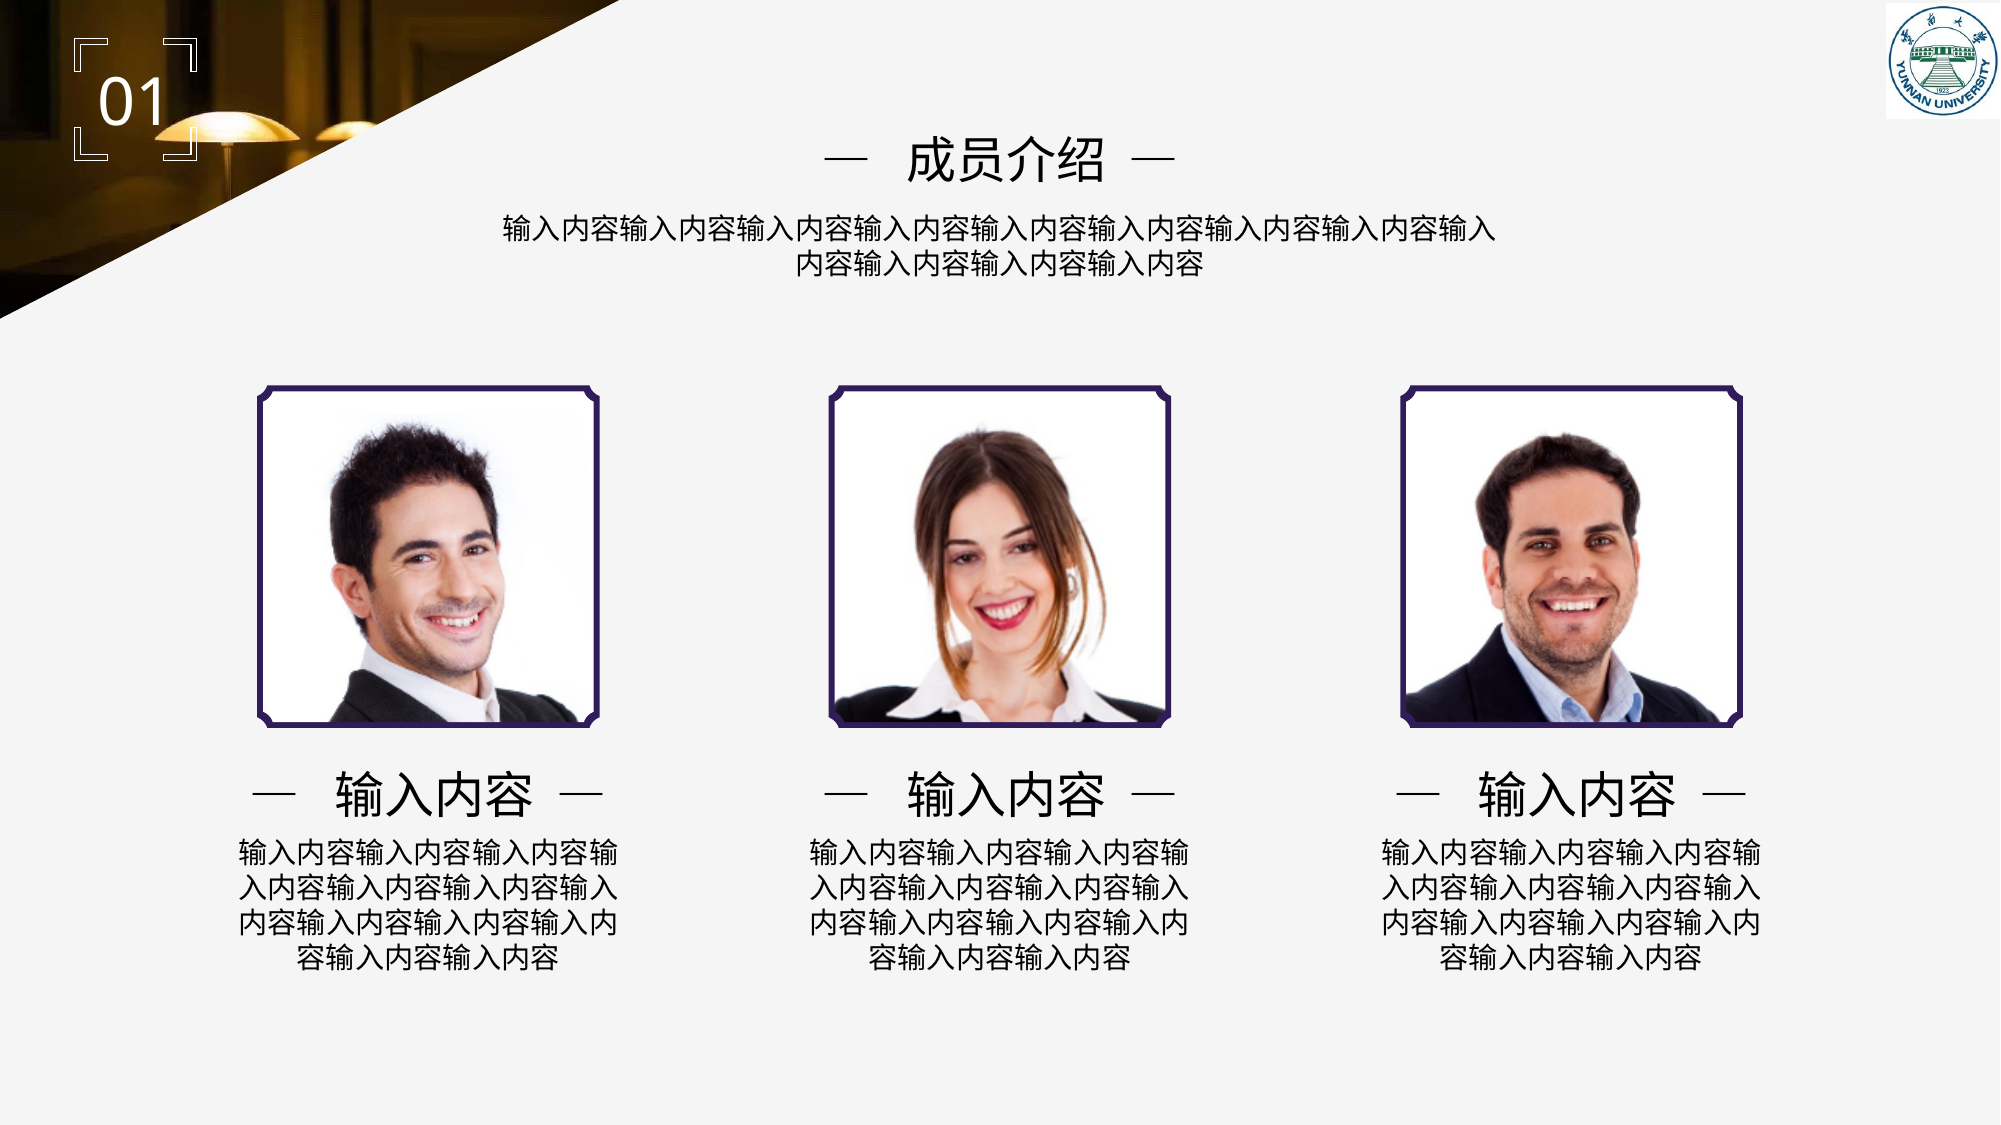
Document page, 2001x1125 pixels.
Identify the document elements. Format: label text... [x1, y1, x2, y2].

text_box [828, 385, 1172, 728]
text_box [784, 755, 1215, 984]
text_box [257, 385, 600, 728]
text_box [74, 38, 197, 161]
picture [1886, 3, 2000, 119]
picture [0, 0, 620, 319]
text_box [1400, 385, 1743, 728]
text_box — 成员介绍 — [785, 121, 1215, 196]
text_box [213, 755, 644, 984]
text_box 输入内容输入内容输入内容输入内容输入内容输入内容输入内容输入内容输入内容输入内容输入内容输入内容 [620, 203, 1523, 288]
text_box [1356, 755, 1787, 984]
